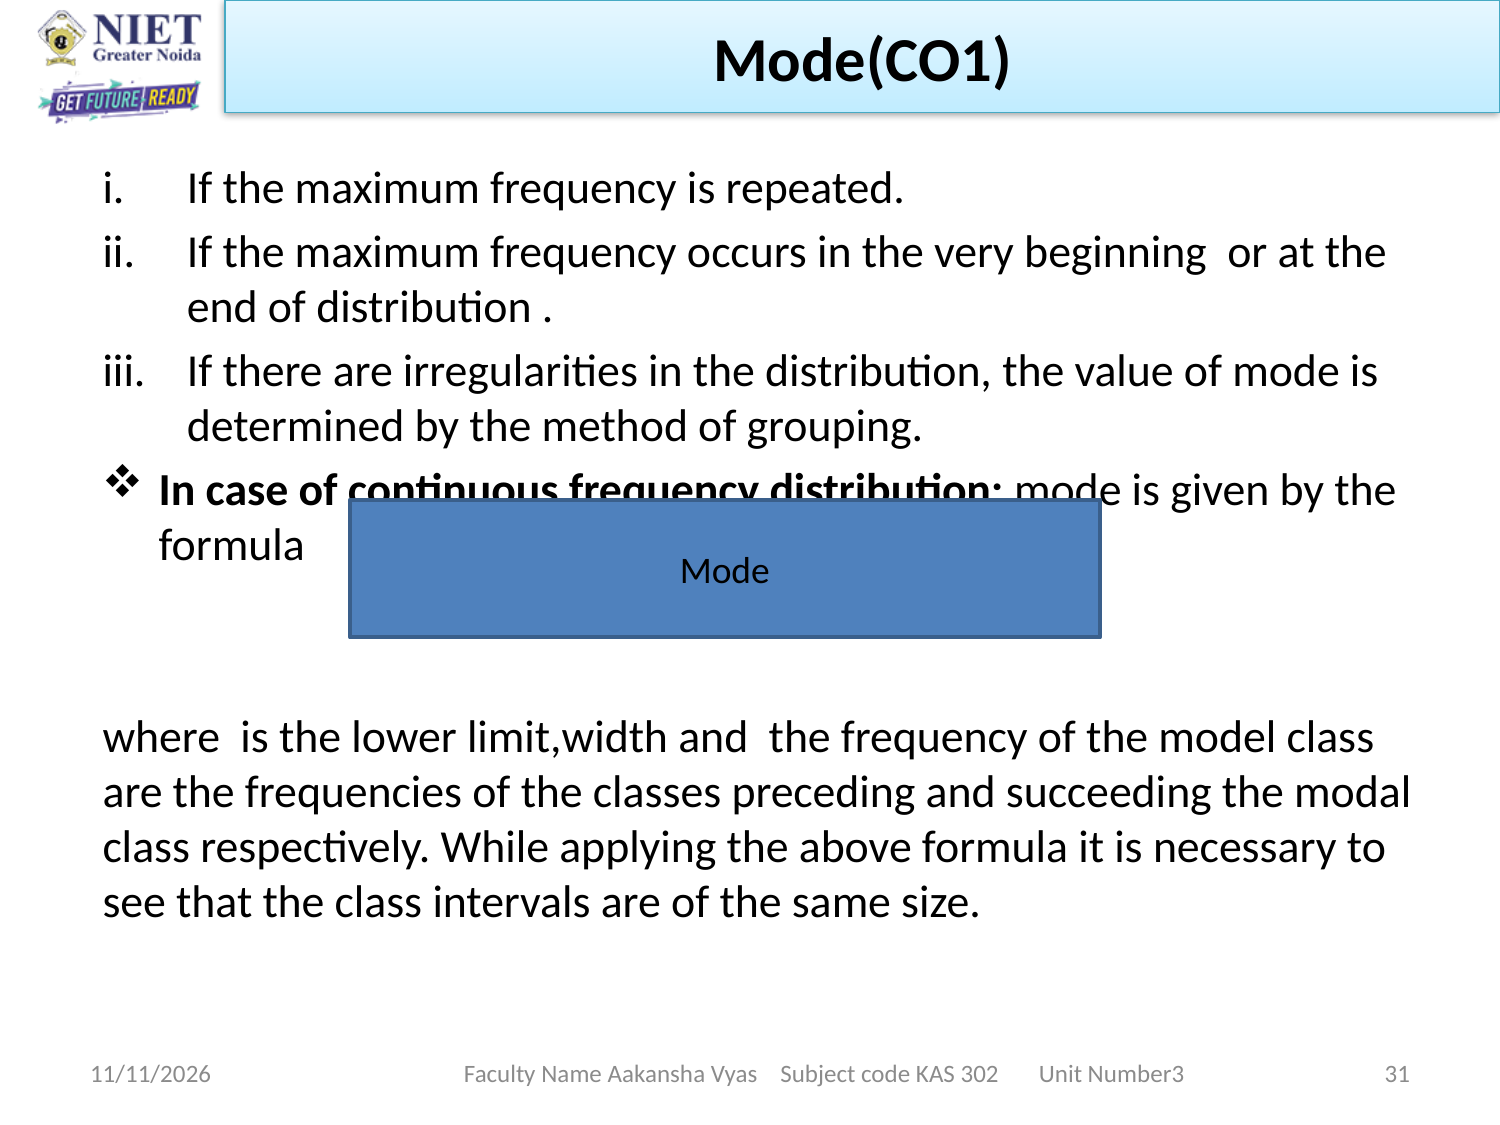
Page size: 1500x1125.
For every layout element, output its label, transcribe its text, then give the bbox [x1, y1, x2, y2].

picture [0, 0, 238, 135]
text_box Mode(CO1) [238, 0, 1500, 113]
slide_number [75, 1042, 412, 1103]
footer Faculty Name Aakansha Vyas Subject code KAS 302 Unit Number3 [412, 1042, 1074, 1103]
slide_number 31 [1074, 1042, 1425, 1103]
